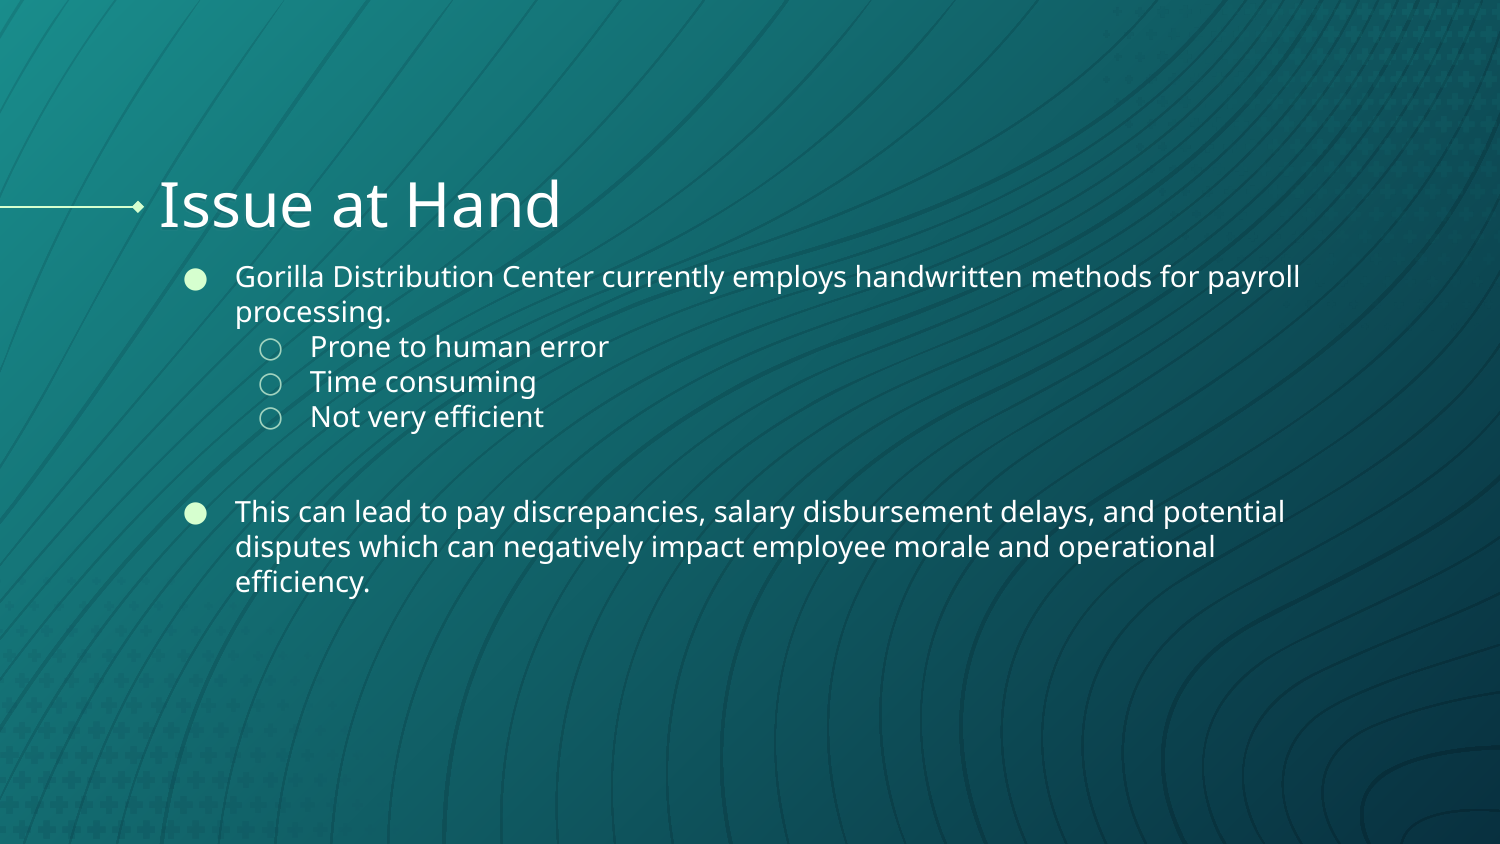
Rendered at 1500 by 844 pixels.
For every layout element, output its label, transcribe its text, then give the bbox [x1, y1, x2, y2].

list Gorilla Distribution Center currently employs handwritten methods for payroll processing. Prone to human error Time consuming Not very efficient This can lead to pay discrepancies, salary disbursement delays, and potential disputes which can negatively impact employee morale and operational efficiency. [159, 258, 1340, 702]
title Issue at Hand [159, 174, 1340, 240]
